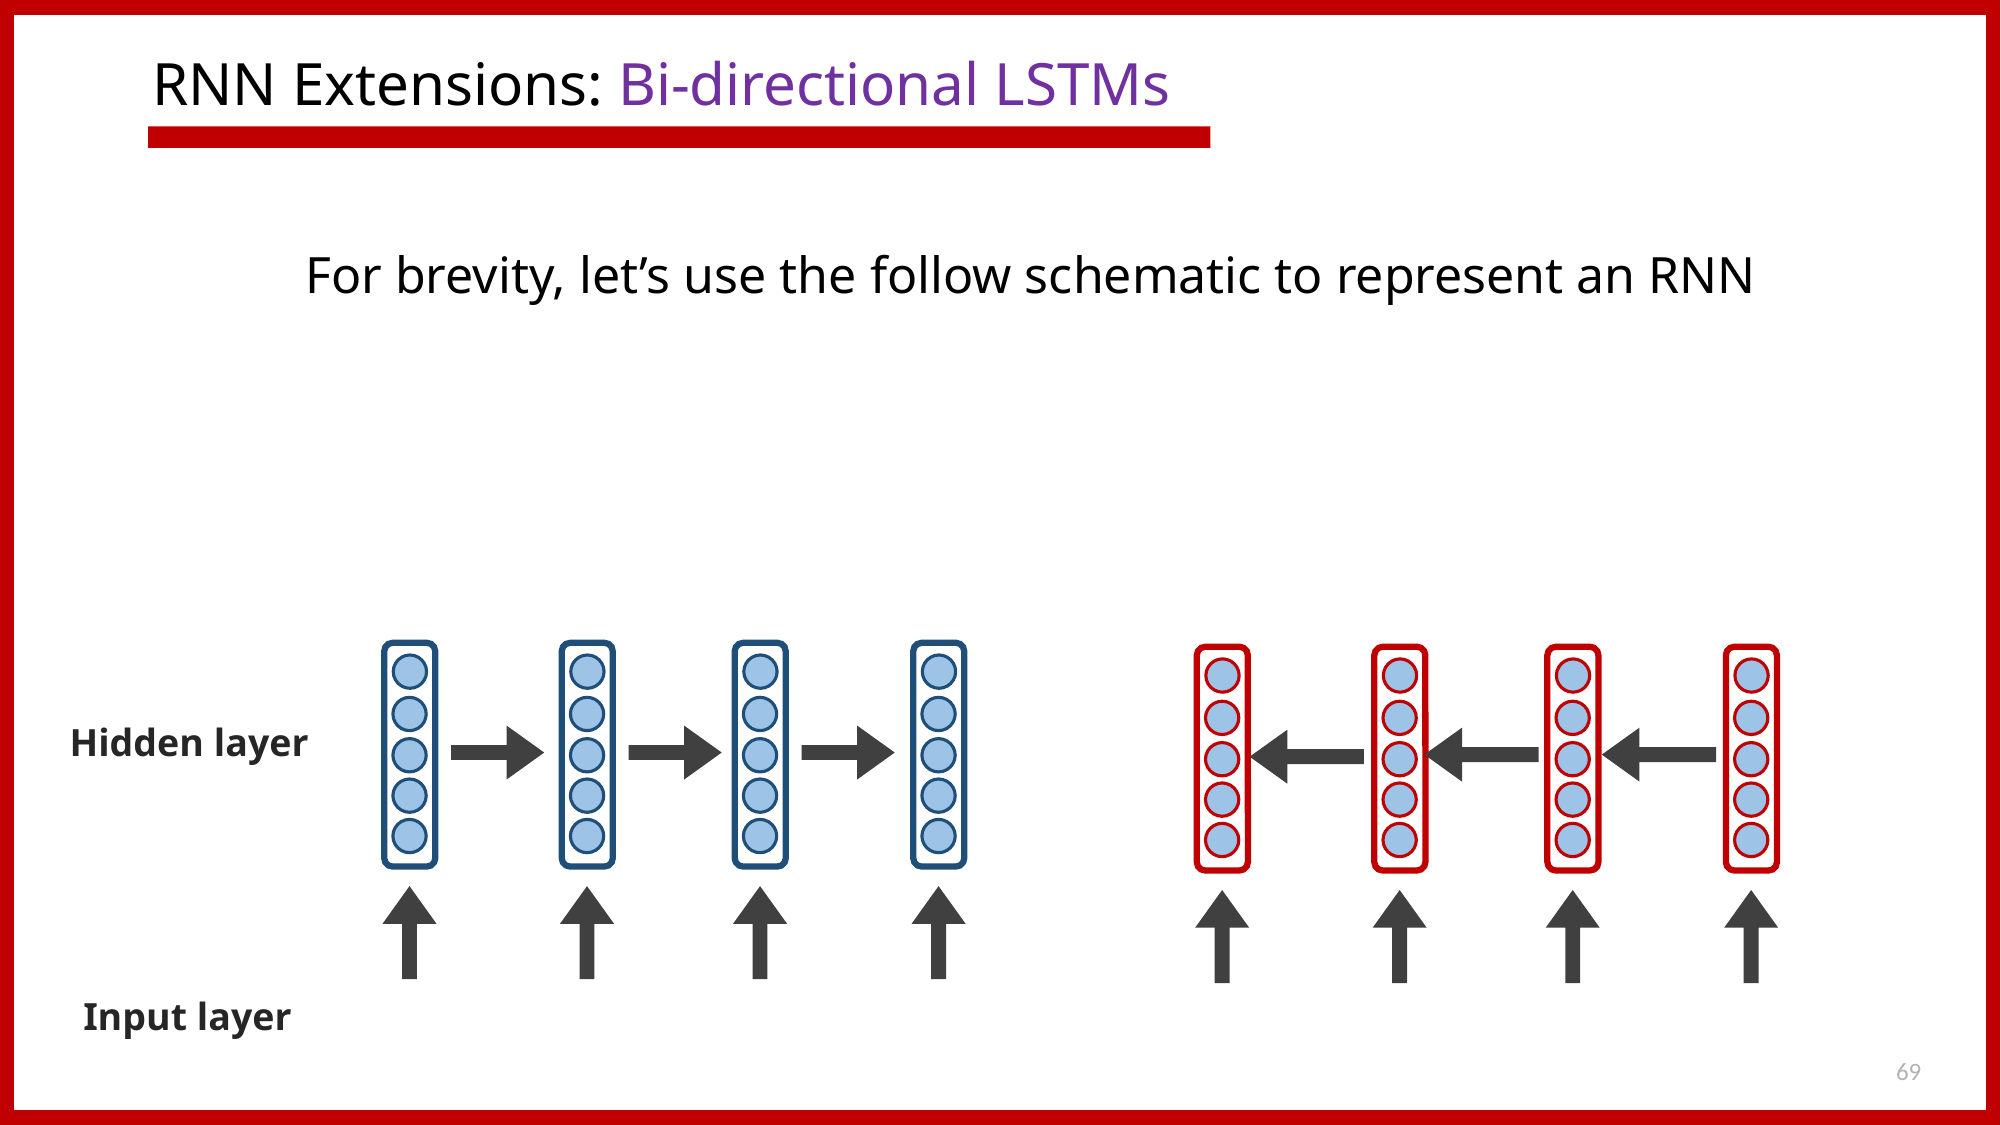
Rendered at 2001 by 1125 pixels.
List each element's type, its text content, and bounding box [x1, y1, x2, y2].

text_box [826, 729, 1051, 781]
text_box [683, 723, 691, 729]
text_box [1639, 733, 1864, 785]
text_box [1110, 733, 1287, 785]
text_box For brevity, let’s use the follow schematic to represent an RNN [290, 206, 1795, 324]
text_box [380, 884, 439, 981]
text_box [1370, 888, 1429, 985]
text_box [505, 723, 514, 729]
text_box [648, 729, 826, 781]
text_box Input layer [55, 976, 307, 1055]
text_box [475, 729, 648, 781]
text_box Hidden layer [38, 702, 324, 781]
text_box [909, 884, 968, 981]
text_box [558, 884, 617, 981]
text_box [1630, 725, 1641, 733]
text_box [1452, 725, 1464, 733]
text_box [147, 125, 1211, 149]
slide_number 69 [1486, 1040, 1937, 1101]
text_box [1460, 733, 1639, 785]
text_box [1280, 727, 1289, 733]
title RNN Extensions: Bi-directional LSTMs [137, 47, 1605, 239]
text_box [1722, 888, 1781, 985]
text_box [731, 884, 790, 981]
text_box [1543, 888, 1602, 985]
text_box [856, 723, 864, 729]
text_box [1287, 733, 1460, 785]
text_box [297, 729, 475, 781]
text_box [1193, 888, 1252, 985]
